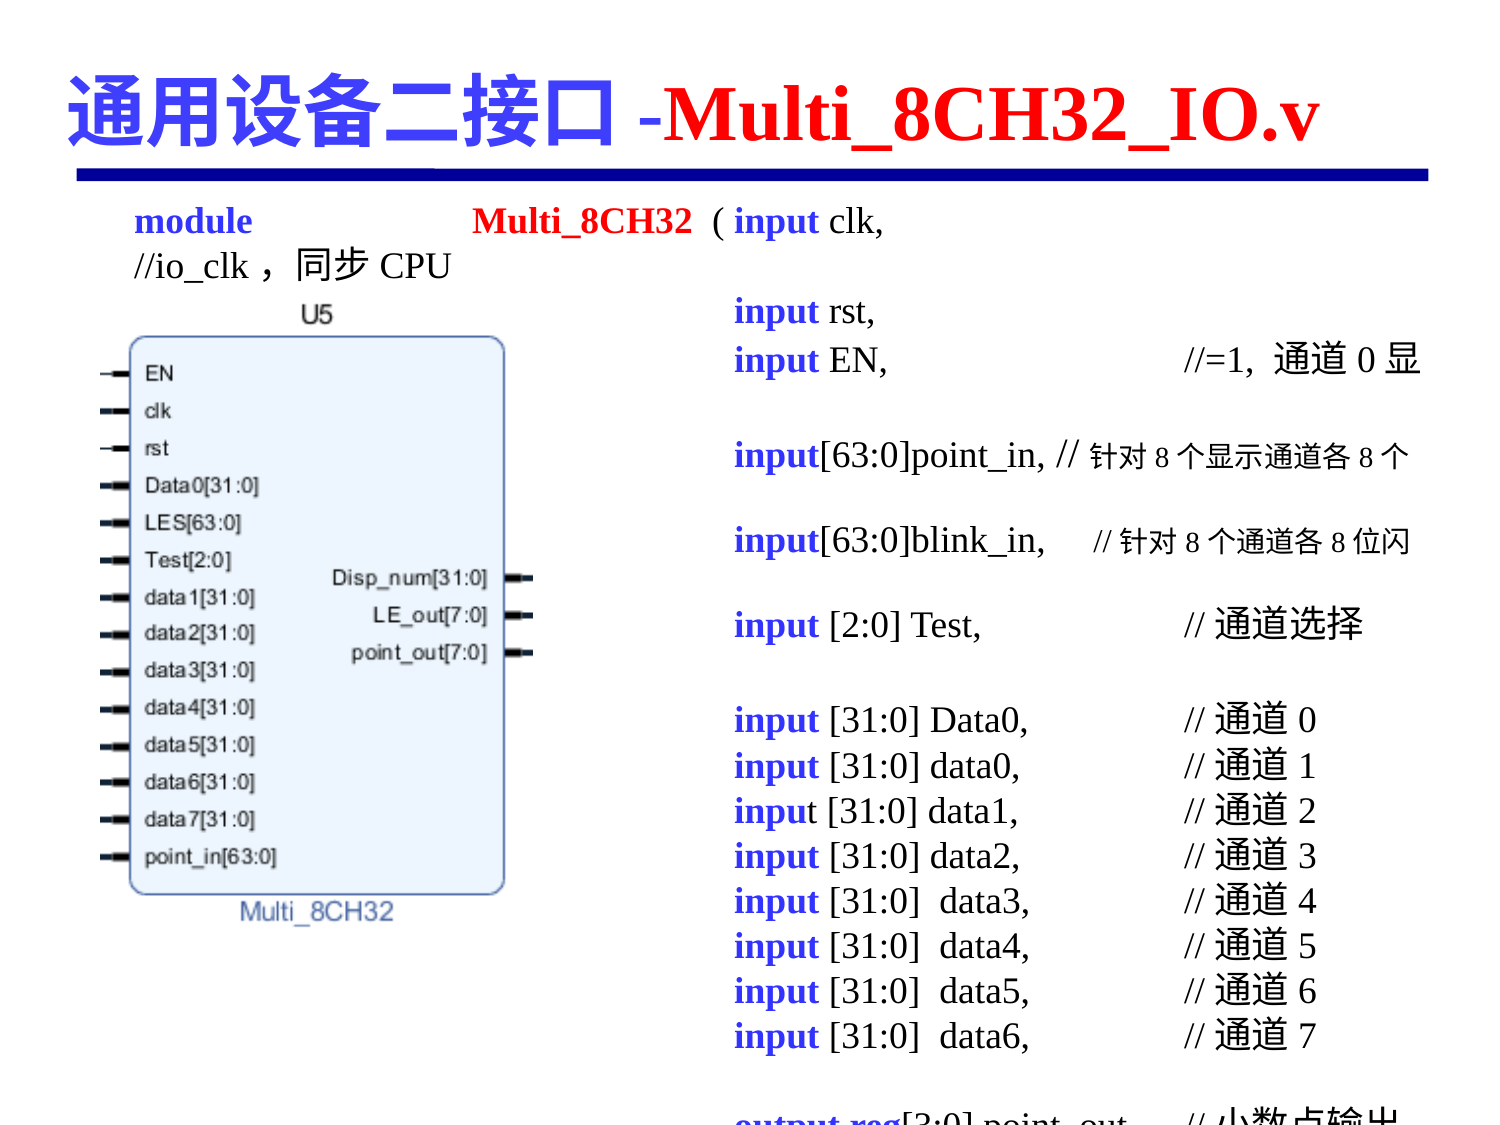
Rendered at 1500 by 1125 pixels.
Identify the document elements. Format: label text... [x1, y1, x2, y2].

title 通用设备二接口-Multi_8CH32_IO.v [51, 42, 1343, 200]
picture [100, 288, 533, 937]
list module Multi_8CH32 ( input clk, //io_clk，同步CPU input rst, input EN, //=1, 通道0显示 input[63:0]point_in, //针对8个显示通道各8个小数点 input[63:0]blink_in, //针对8个通道各8位闪烁控制 input [2:0] Test, //通道选择SW[7:5] input [31:0] Data0, //通道0 input [31:0] data0, //通道1 input [31:0] data1, //通道2 input [31:0] data2, //通道3 input [31:0] data3, //通道4 input [31:0] data4, //通道5 input [31:0] data5, //通道6 input [31:0] data6, //通道7 output reg[3:0] point_out, //小数点输出 output reg[3:0] blink_out, //闪烁控制输出 output [31:0] disp_num //接入7段显示器 ); endmodule [53, 188, 1447, 1125]
